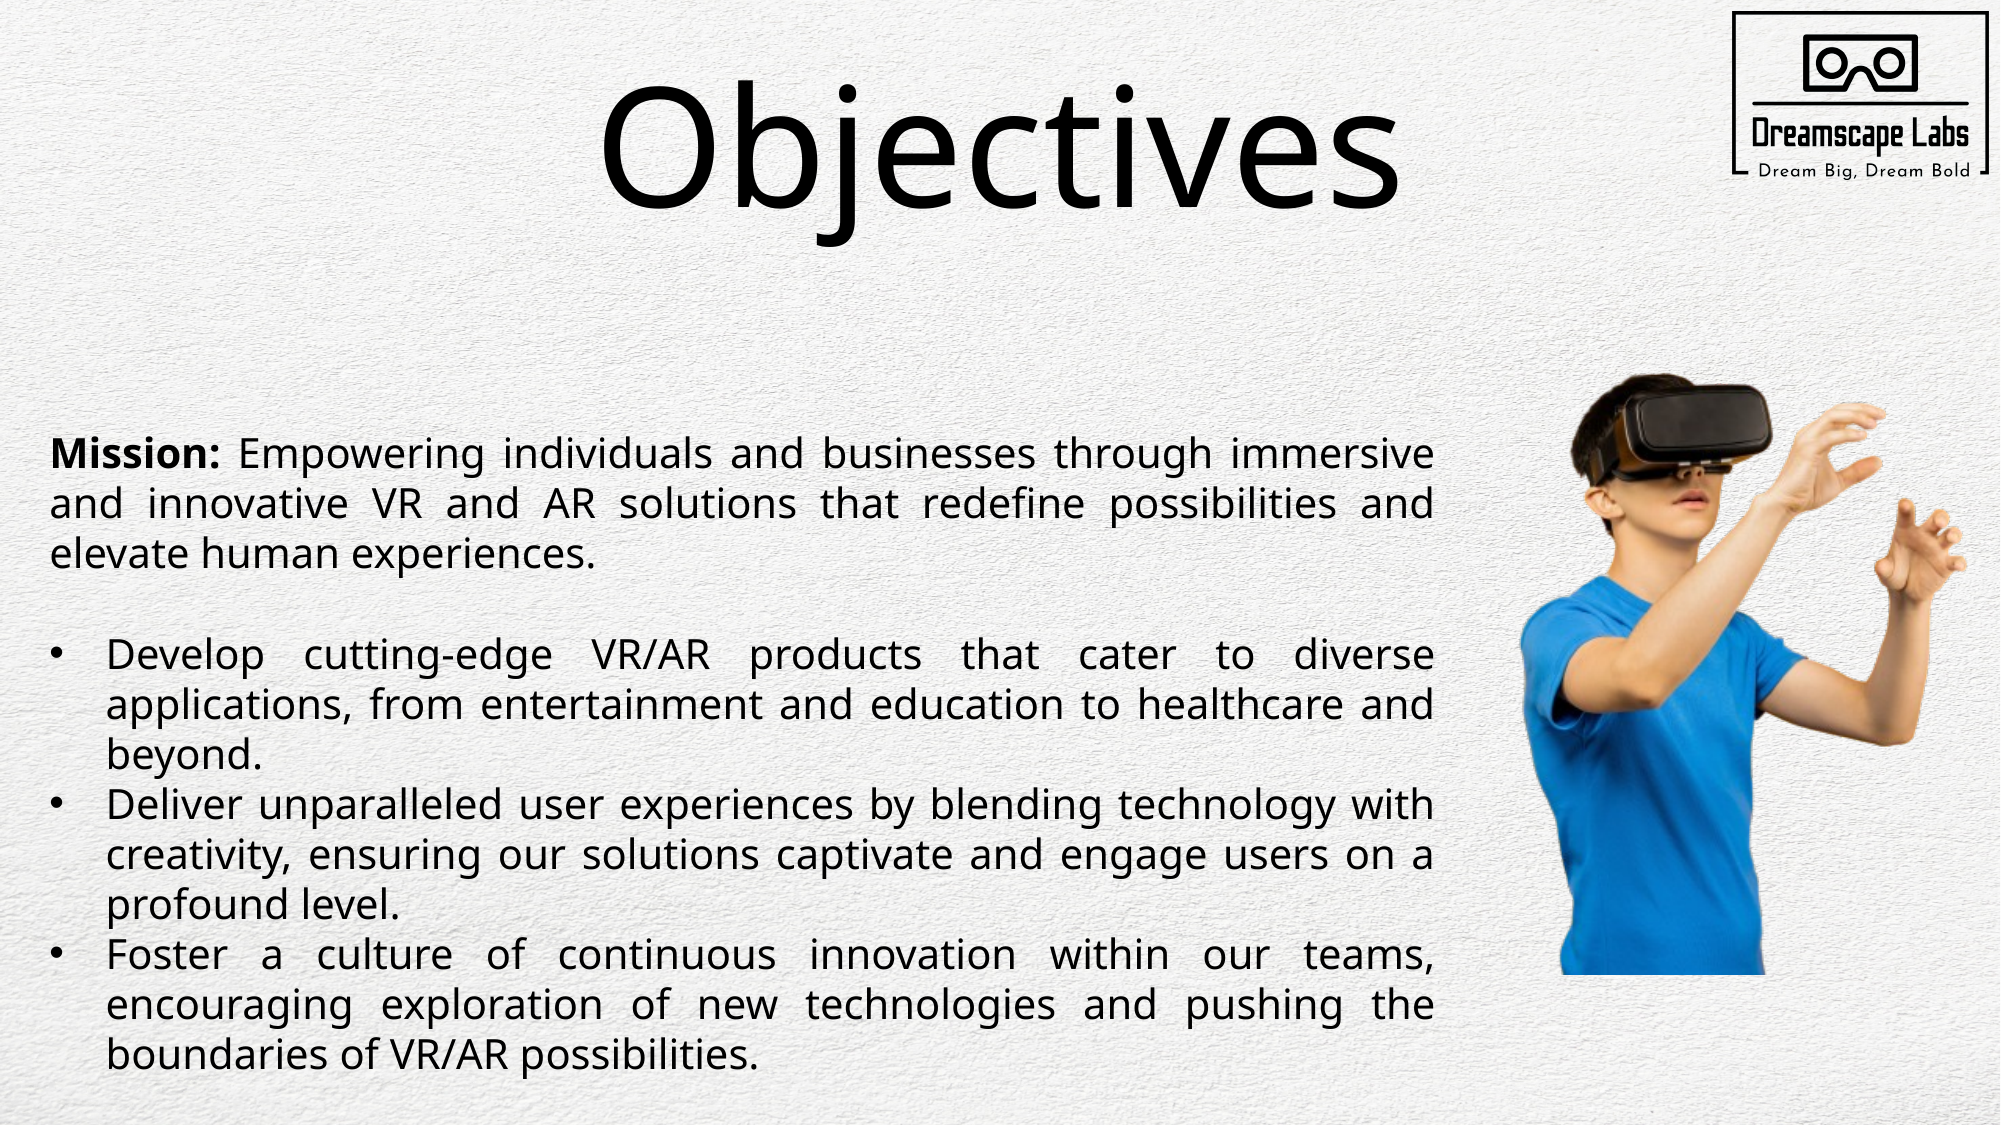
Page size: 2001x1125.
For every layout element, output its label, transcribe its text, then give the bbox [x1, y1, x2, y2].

title Objectives [249, 11, 1732, 252]
text_box Mission: Empowering individuals and businesses through immersive and innovative VR and AR solutions that redefine possibilities and elevate human experiences. Develop cutting-edge VR/AR products that cater to diverse applications, from entertainment and education to healthcare and beyond. Deliver unparalleled user experiences by blending technology with creativity, ensuring our solutions captivate and engage users on a profound level. Foster a culture of continuous innovation within our teams, encouraging exploration of new technologies and pushing the boundaries of VR/AR possibilities. [34, 419, 1410, 976]
picture [0, 0, 2001, 1125]
